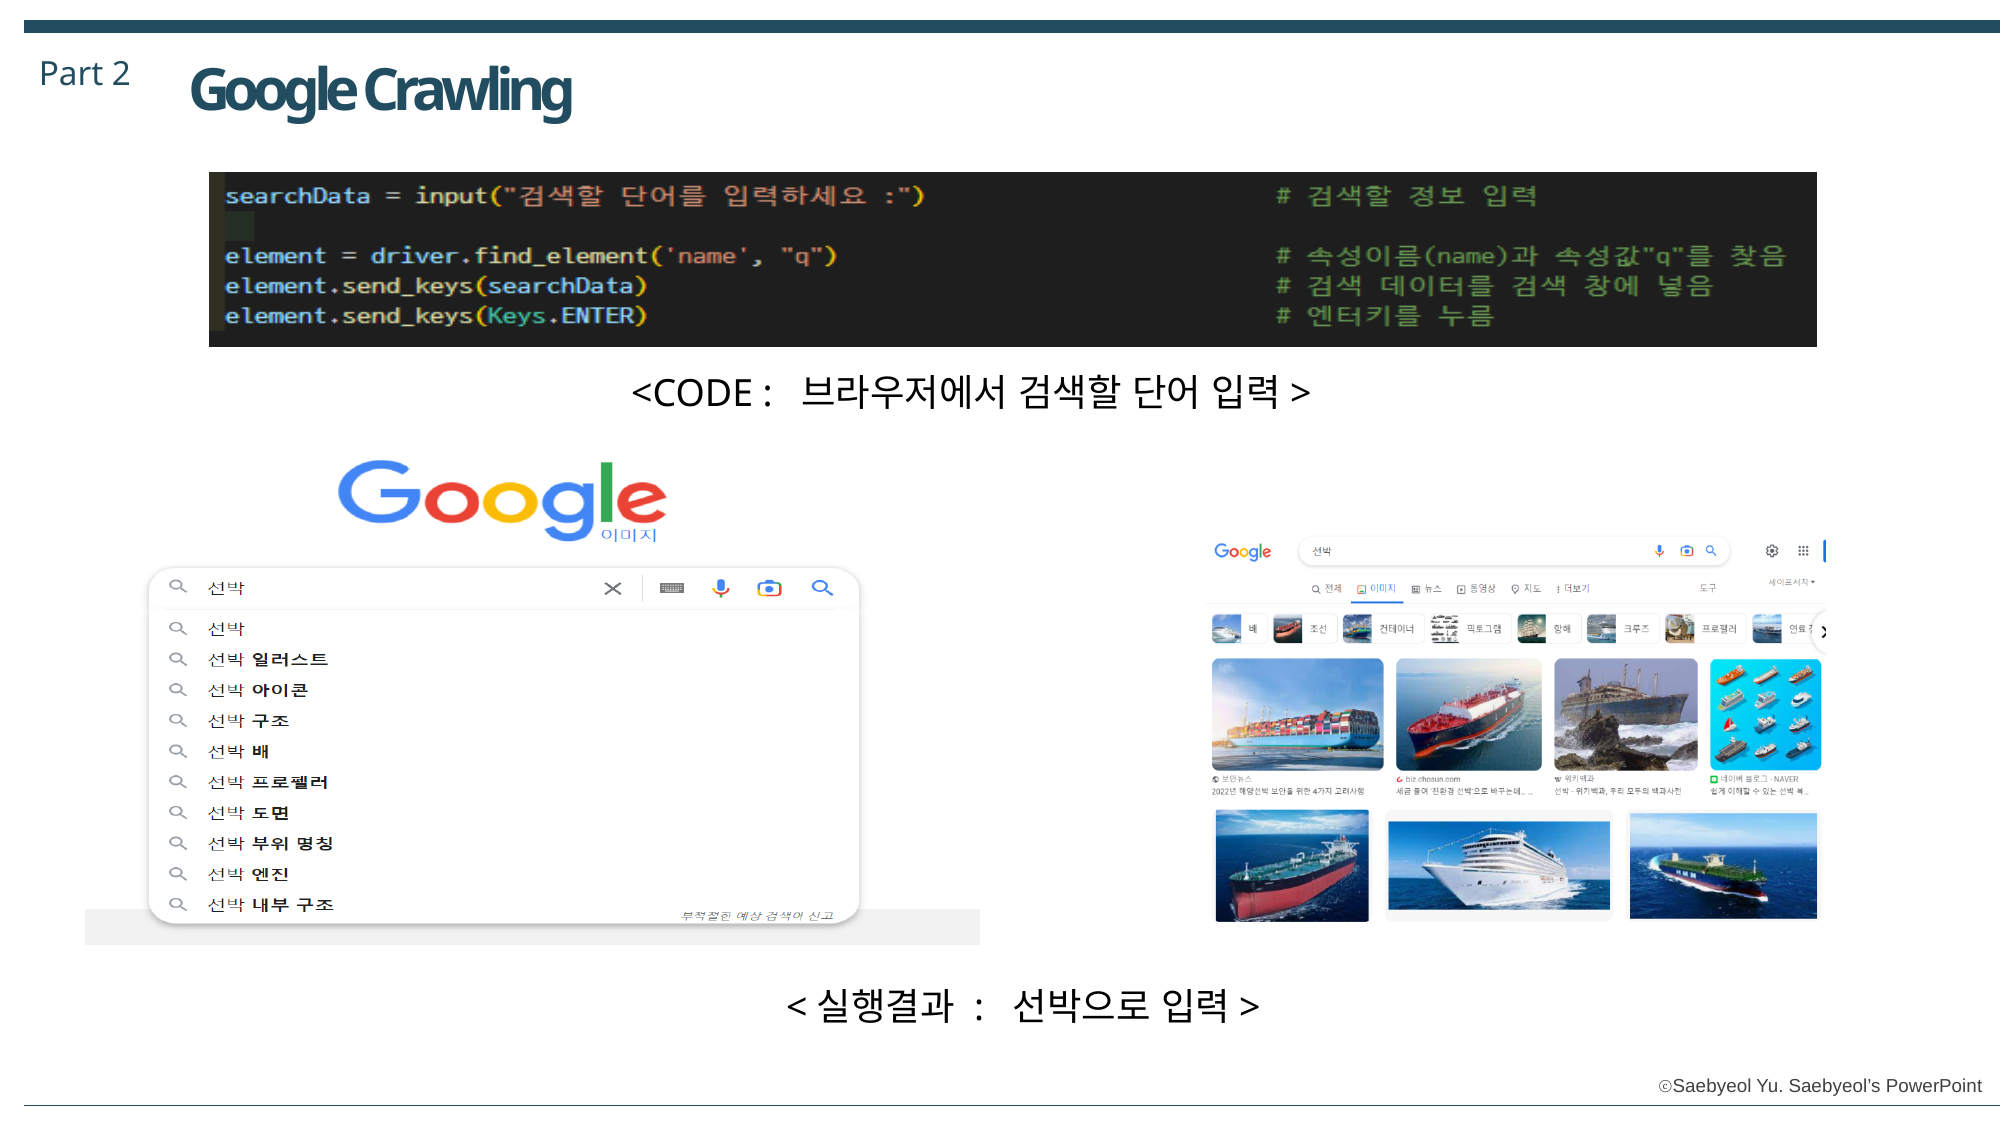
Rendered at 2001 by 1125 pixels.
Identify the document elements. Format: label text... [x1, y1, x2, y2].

text_box Part 2 [24, 44, 147, 100]
text_box <CODE : 브라우저에서 검색할 단어 입력> [616, 361, 1327, 422]
picture [1206, 528, 1827, 925]
picture [209, 172, 1817, 347]
picture [85, 444, 980, 945]
text_box Google Crawling [173, 44, 592, 130]
text_box <실행결과 : 선박으로 입력> [771, 975, 1276, 1036]
